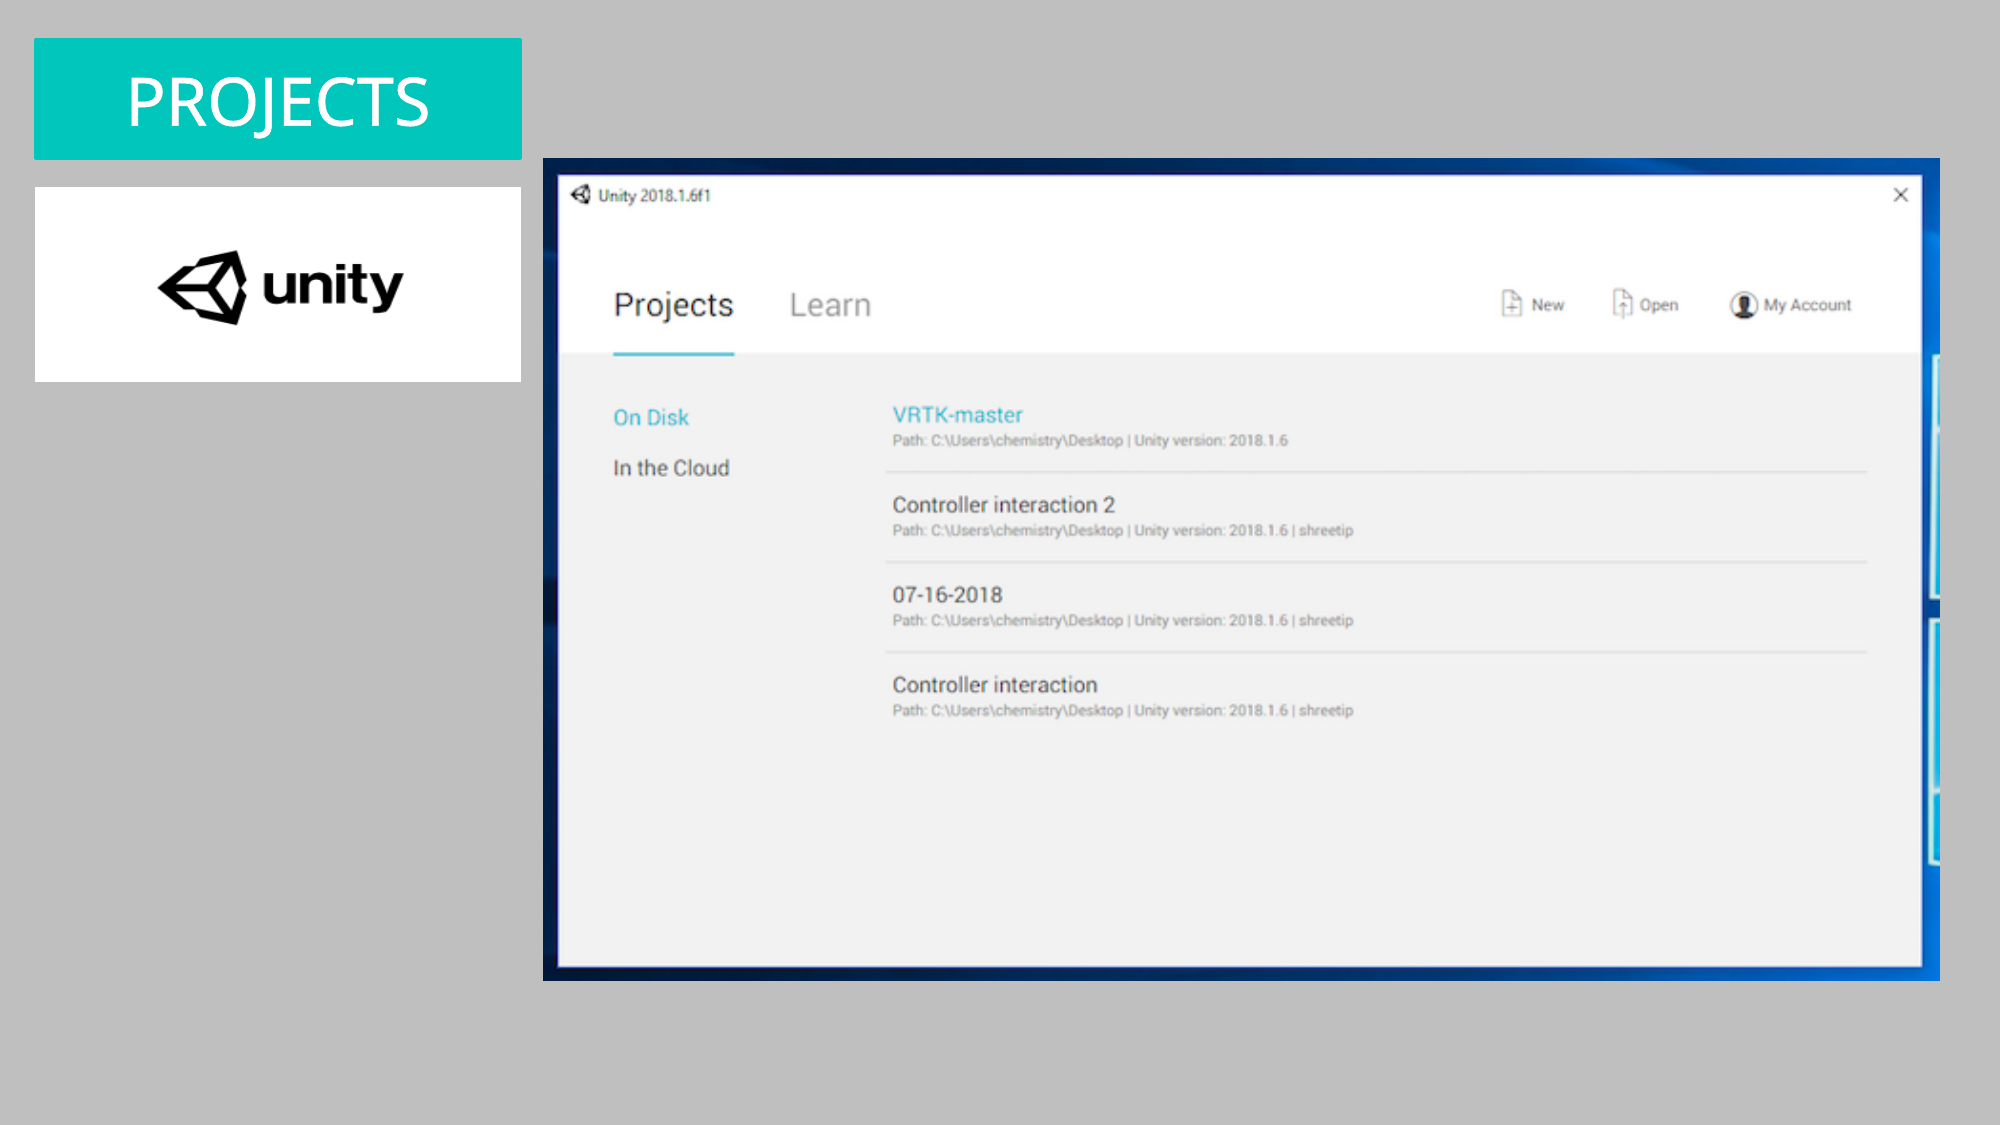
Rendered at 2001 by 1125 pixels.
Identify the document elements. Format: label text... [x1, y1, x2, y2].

text_box PROJECTS [34, 38, 522, 160]
picture [543, 158, 1940, 981]
picture [35, 187, 522, 382]
